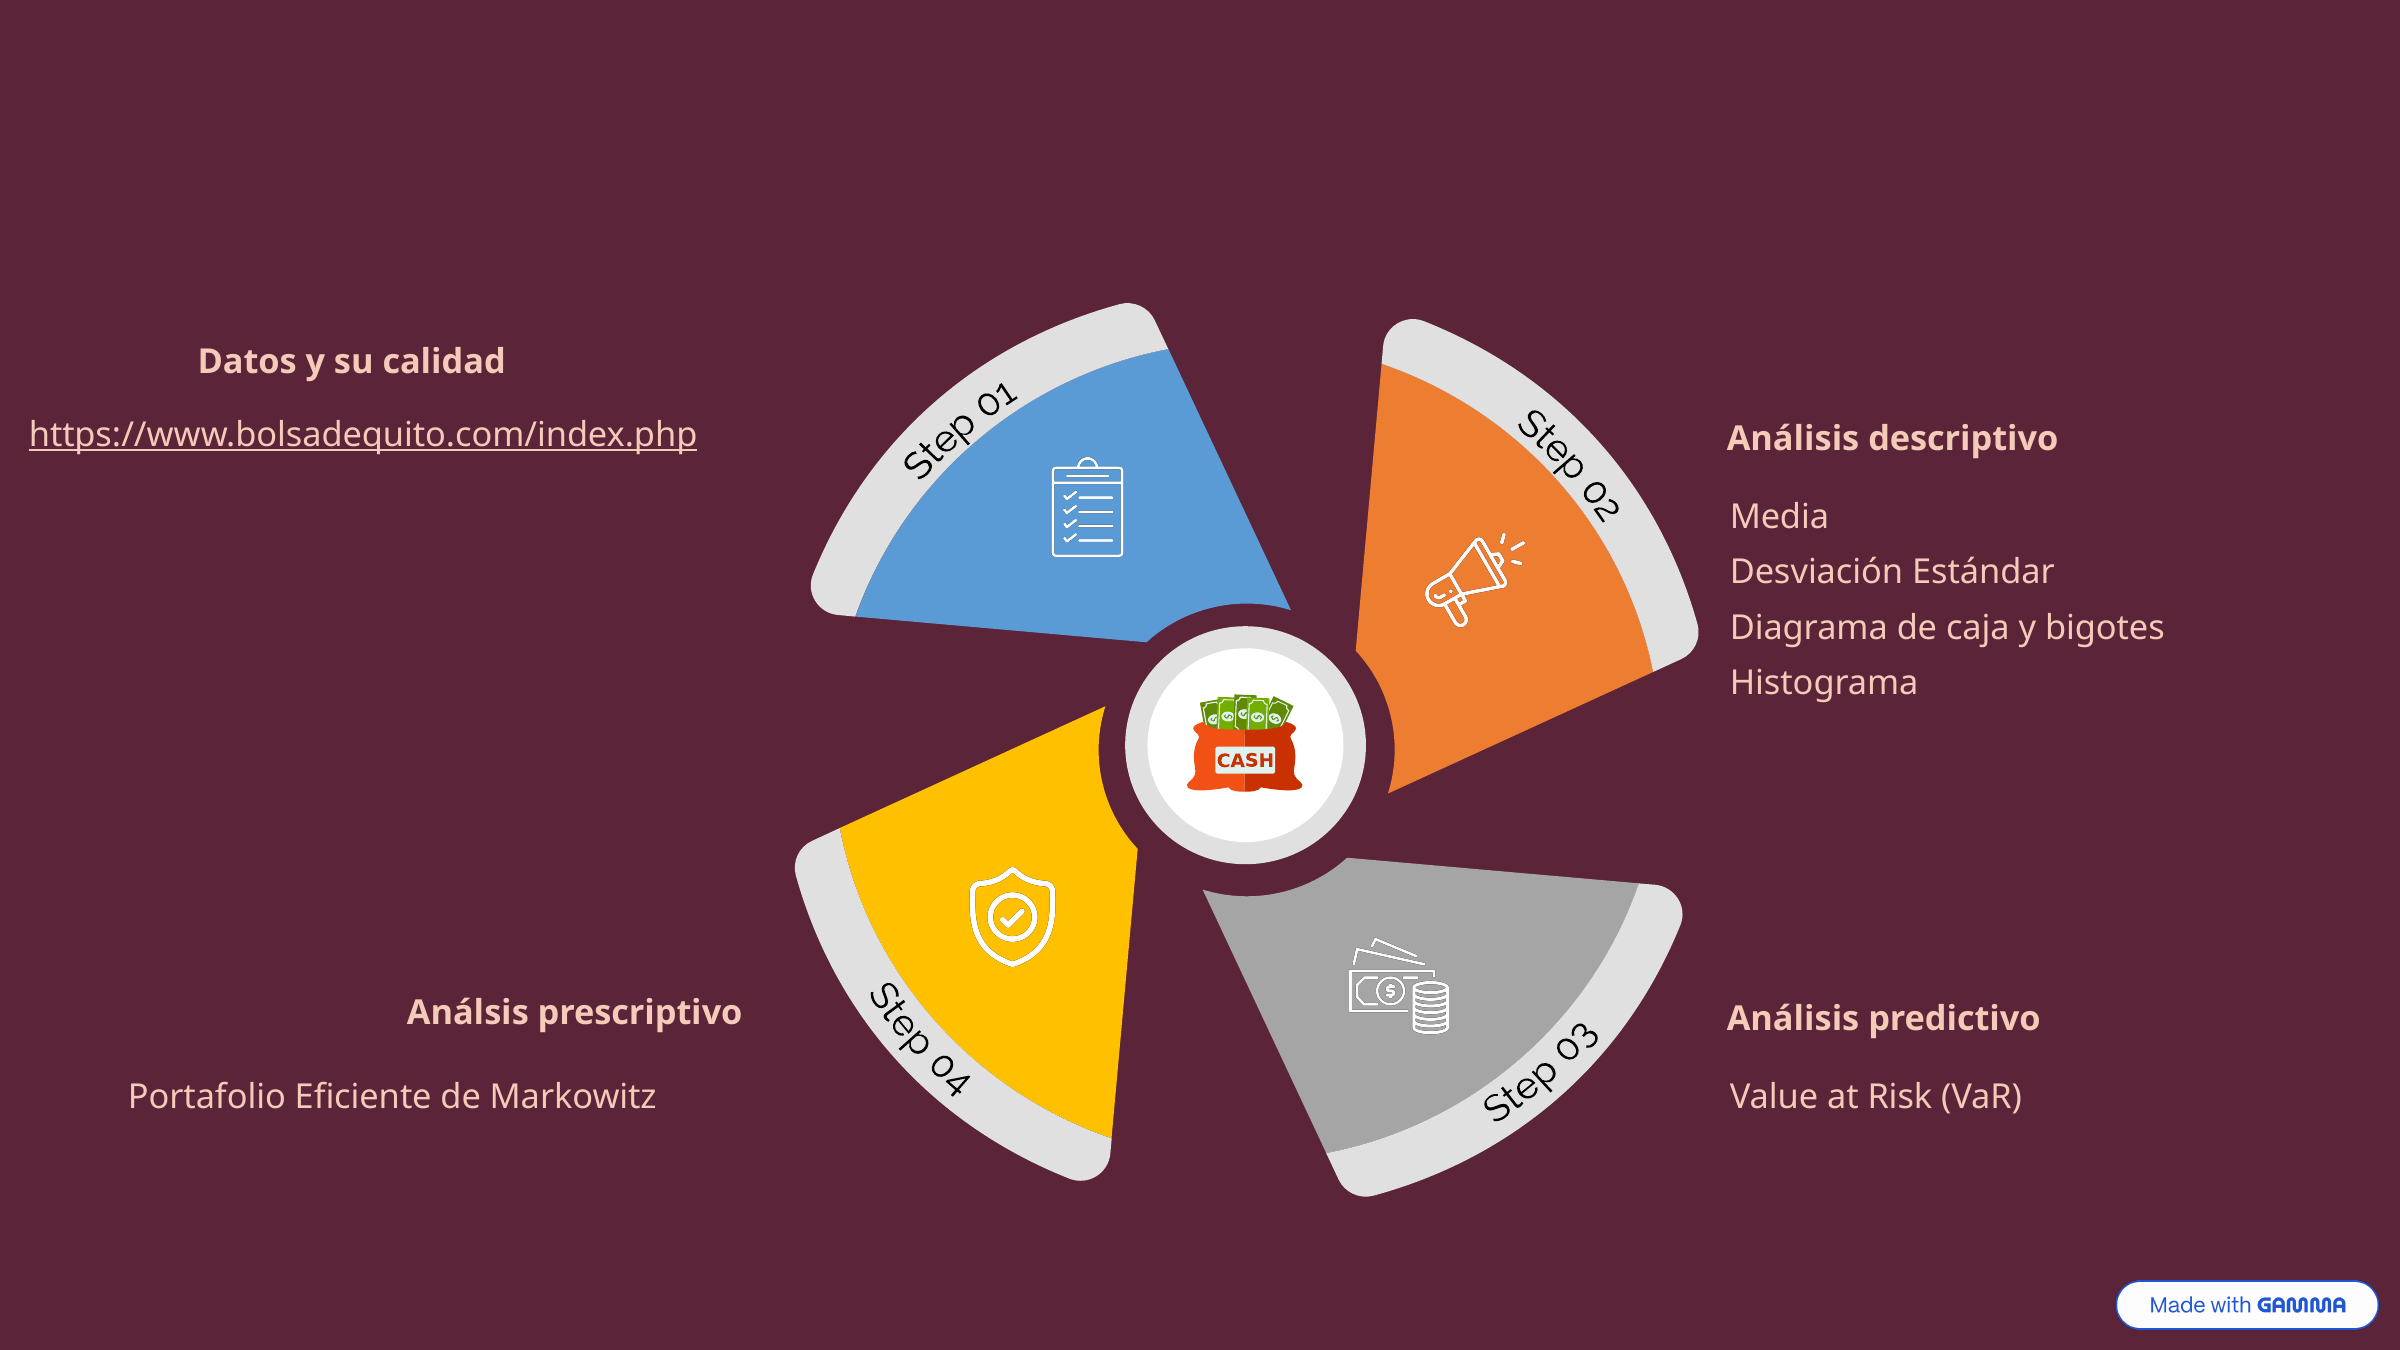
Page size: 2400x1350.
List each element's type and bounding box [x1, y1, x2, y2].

text_box [28, 303, 2330, 1197]
picture [2106, 1271, 2389, 1339]
